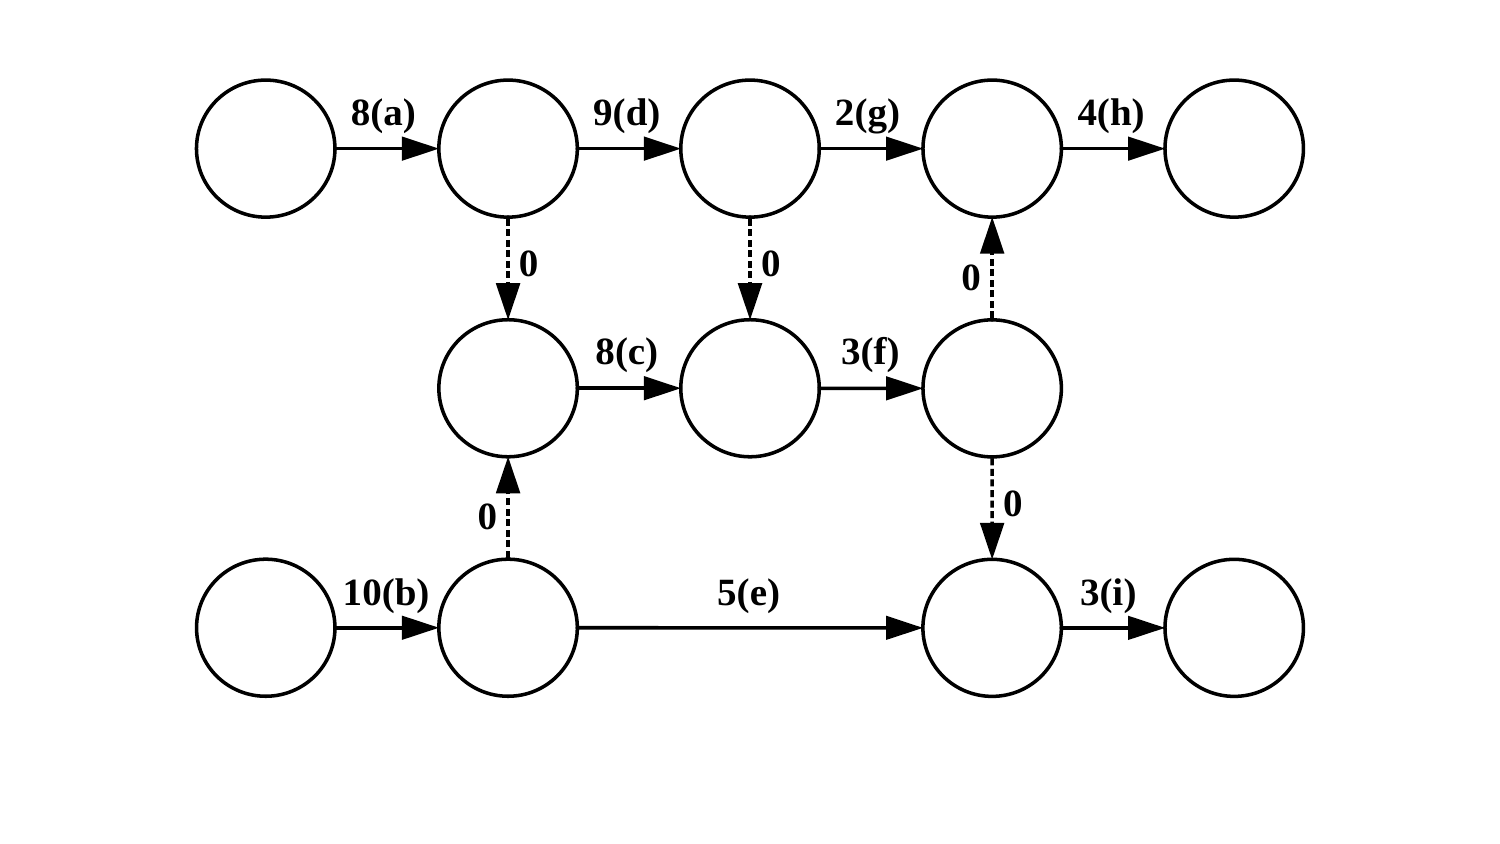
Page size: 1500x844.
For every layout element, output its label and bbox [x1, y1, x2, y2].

text_box [187, 66, 1313, 706]
